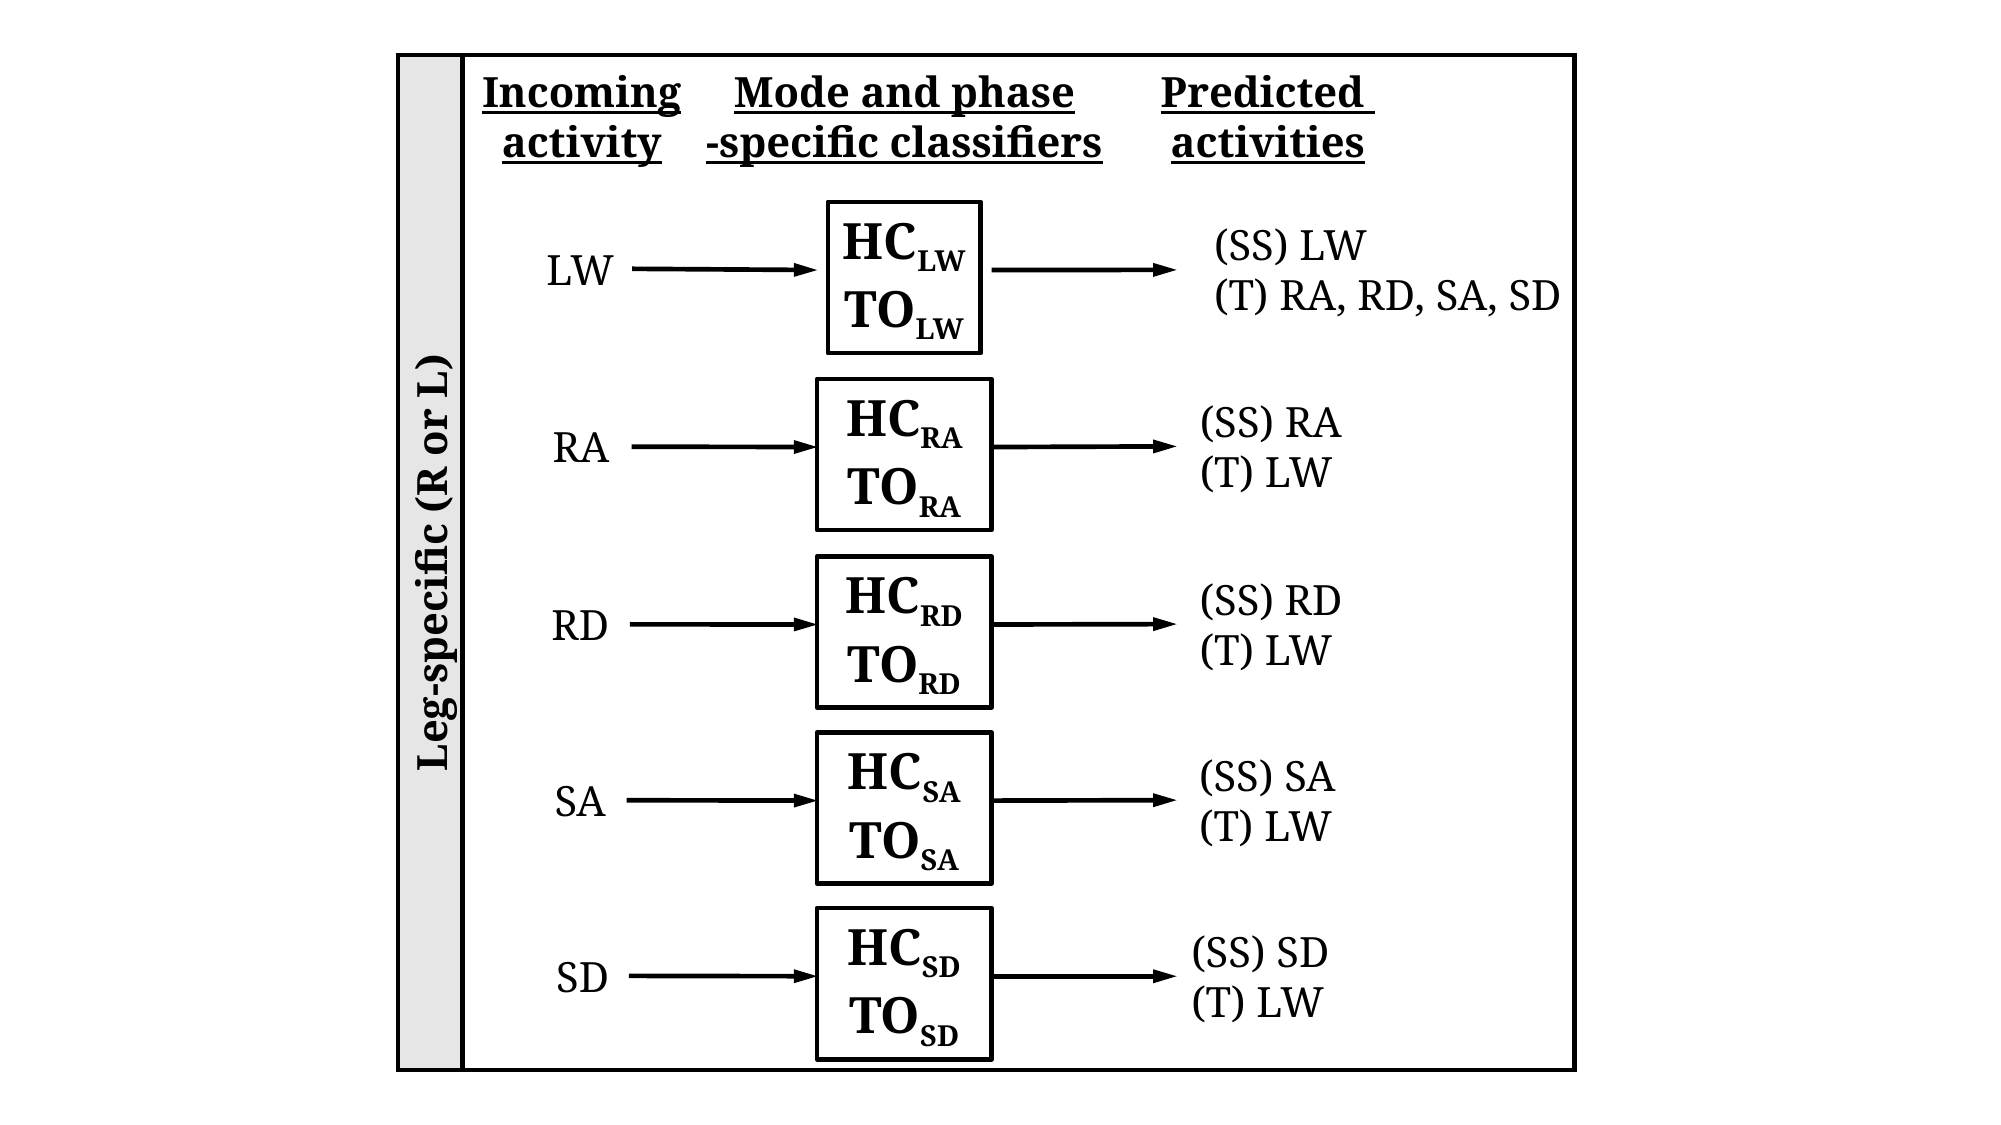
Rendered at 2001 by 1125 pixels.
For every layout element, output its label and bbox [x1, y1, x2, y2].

text_box [397, 54, 1603, 1070]
